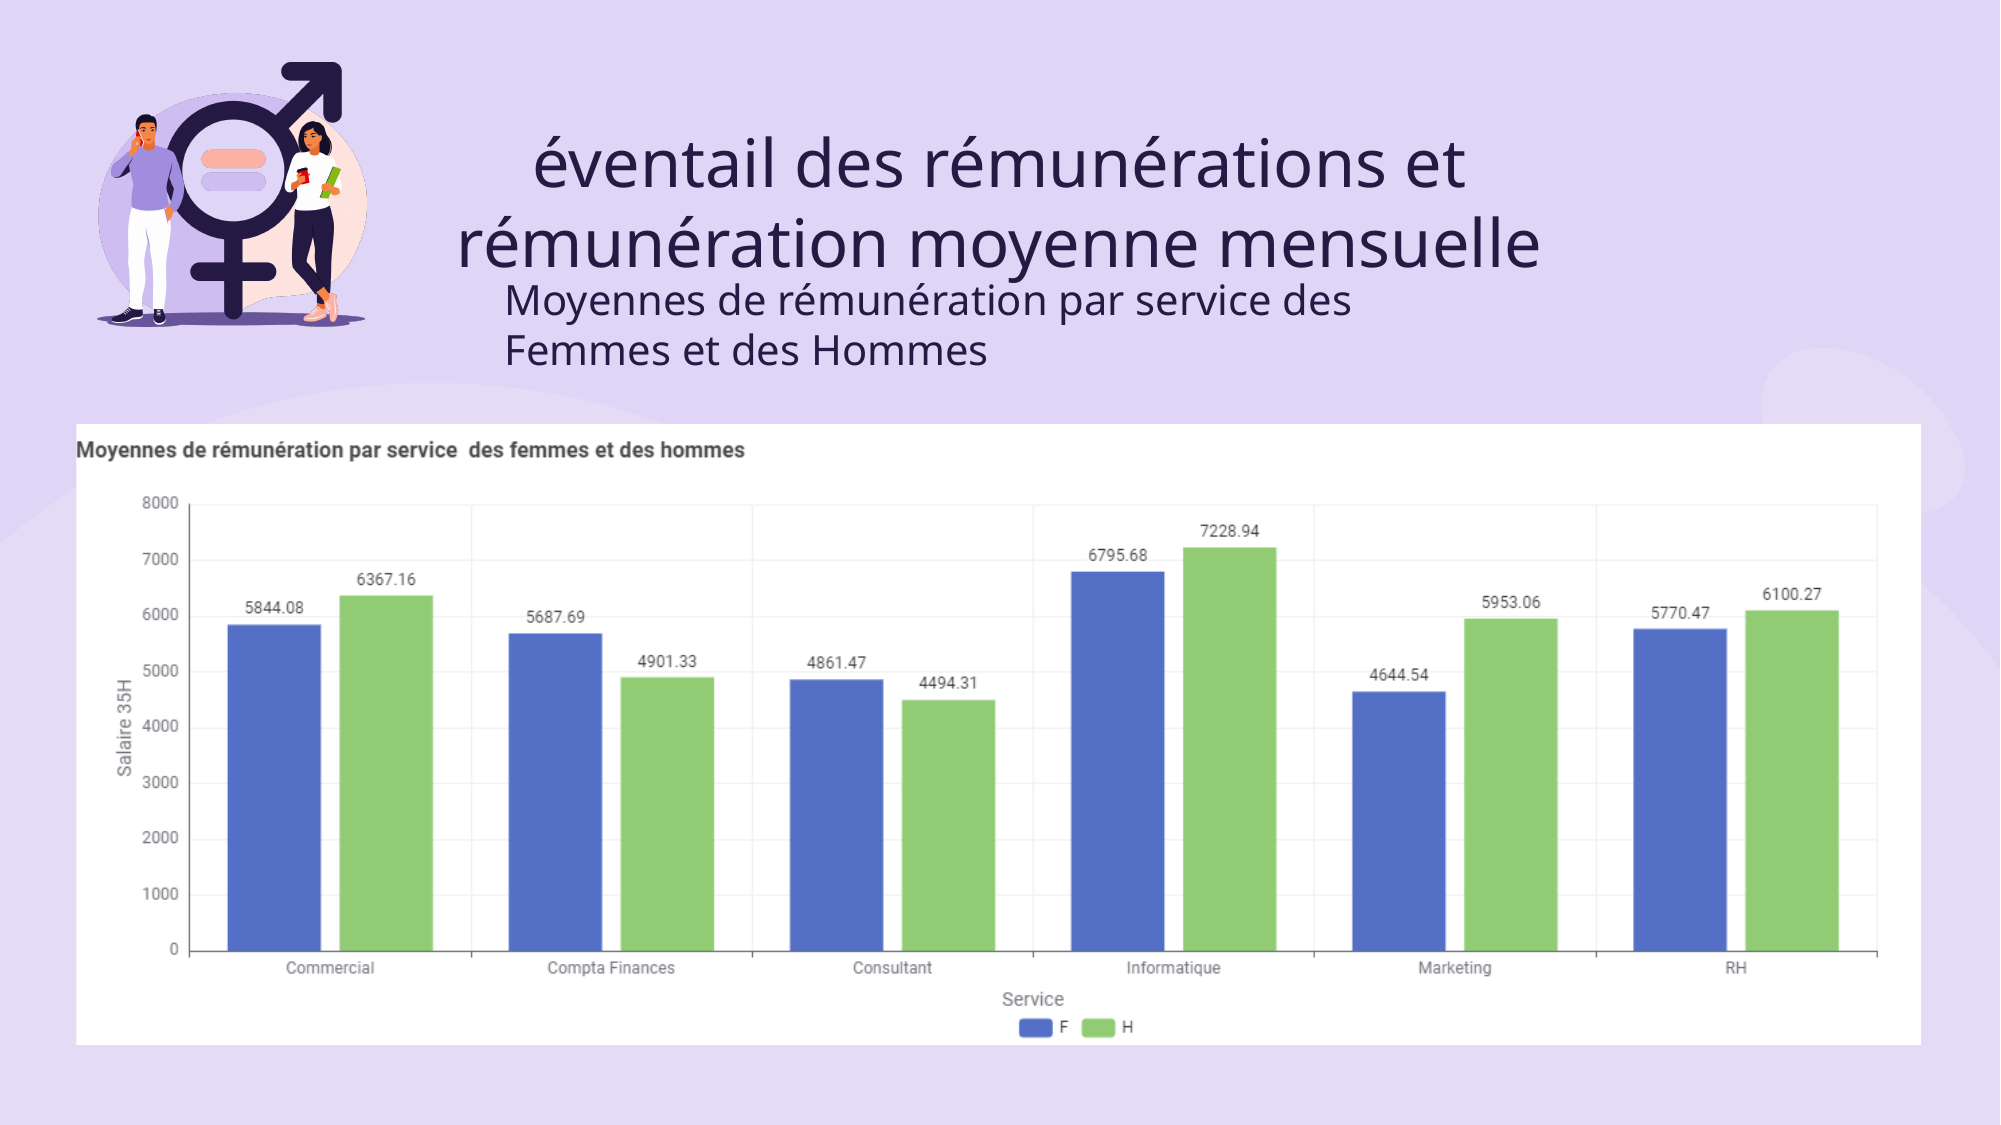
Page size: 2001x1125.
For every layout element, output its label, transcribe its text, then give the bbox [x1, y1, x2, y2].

text_box éventail des rémunérations et rémunération moyenne mensuelle [439, 113, 1561, 289]
picture [0, 0, 2000, 1125]
text_box Moyennes de rémunération par service des Femmes et des Hommes [489, 266, 1465, 381]
